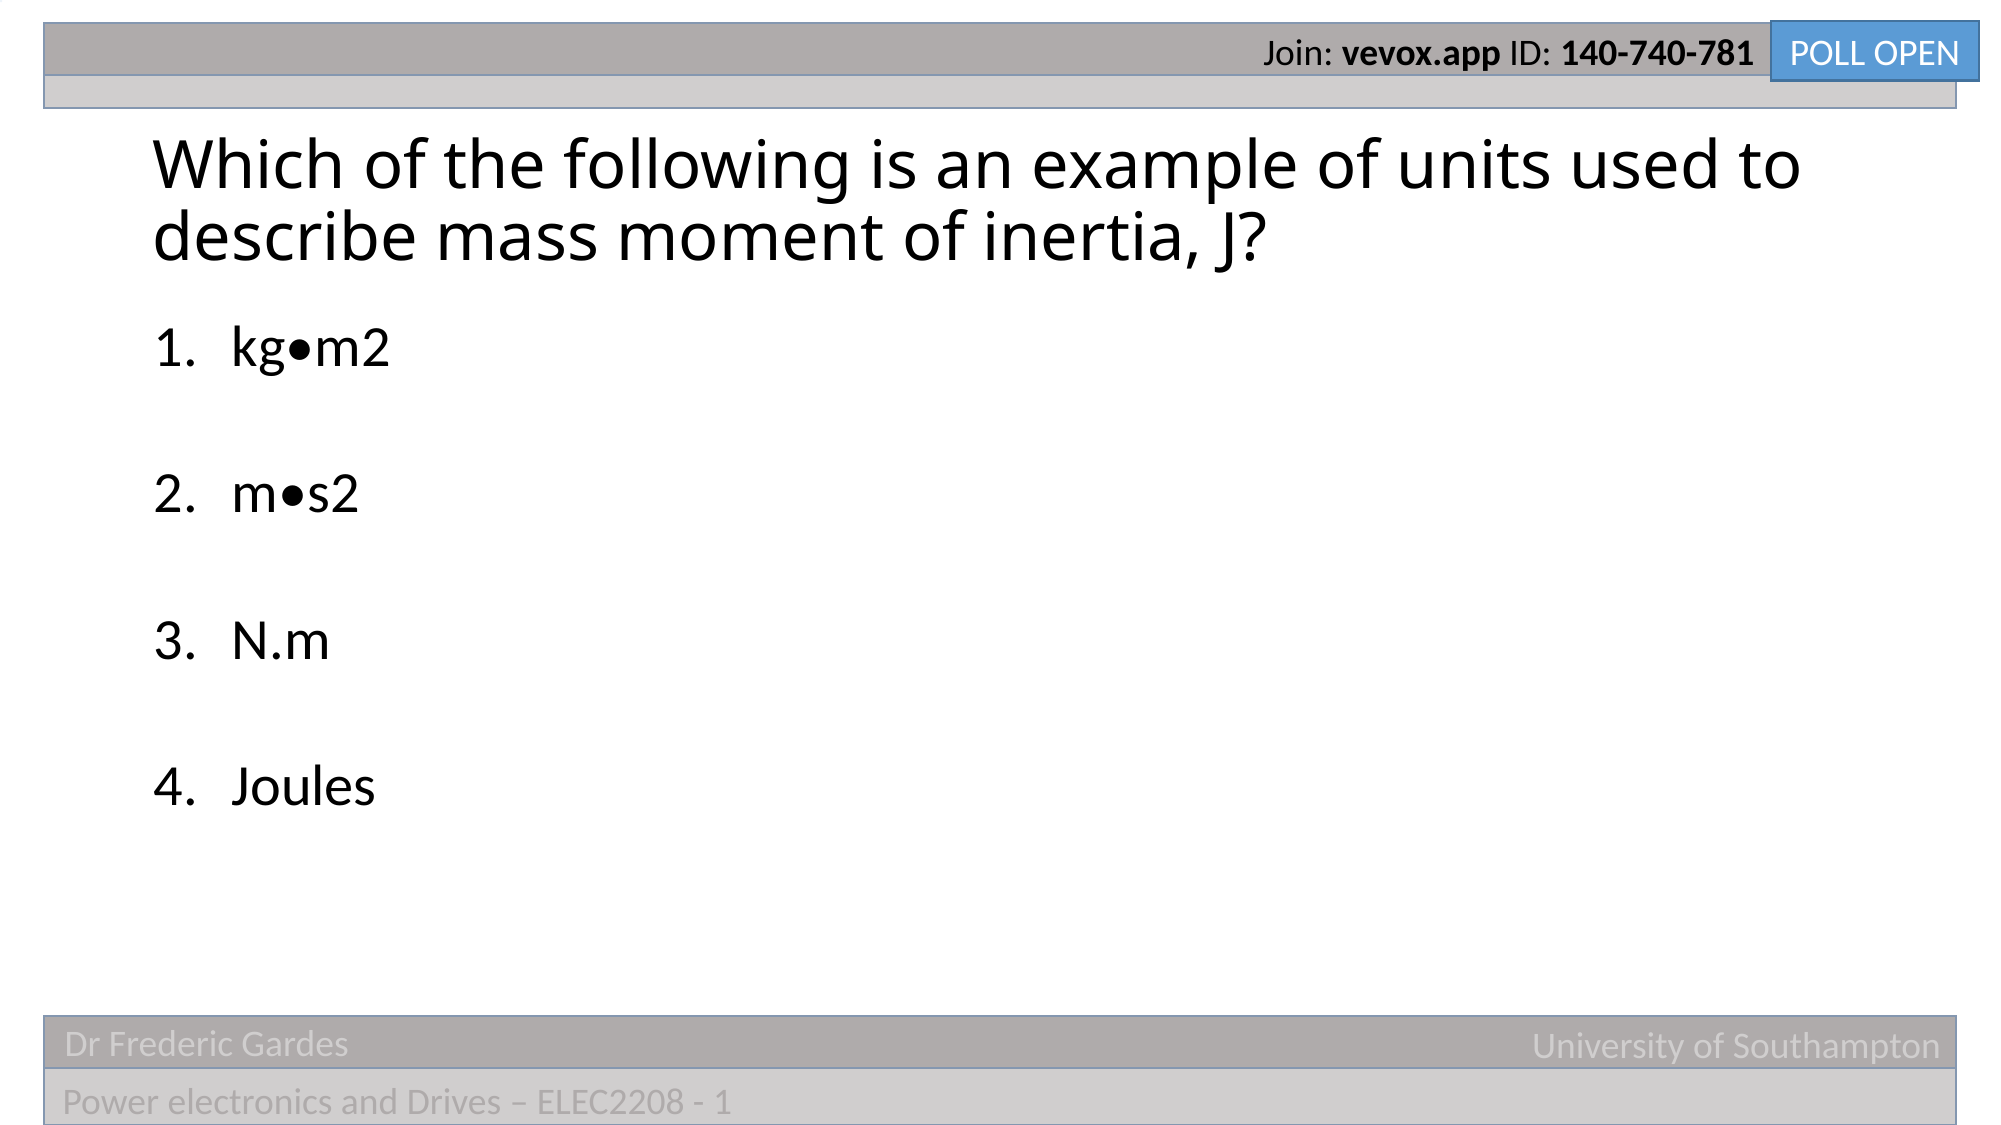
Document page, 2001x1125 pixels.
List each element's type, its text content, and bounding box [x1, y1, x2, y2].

text_box POLL OPEN [1770, 20, 1980, 82]
text_box Join: vevox.app ID: 140-740-781 [1248, 20, 1770, 81]
title Which of the following is an example of units used to describe mass moment of inertia, J? [137, 94, 1863, 299]
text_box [137, 299, 1863, 884]
